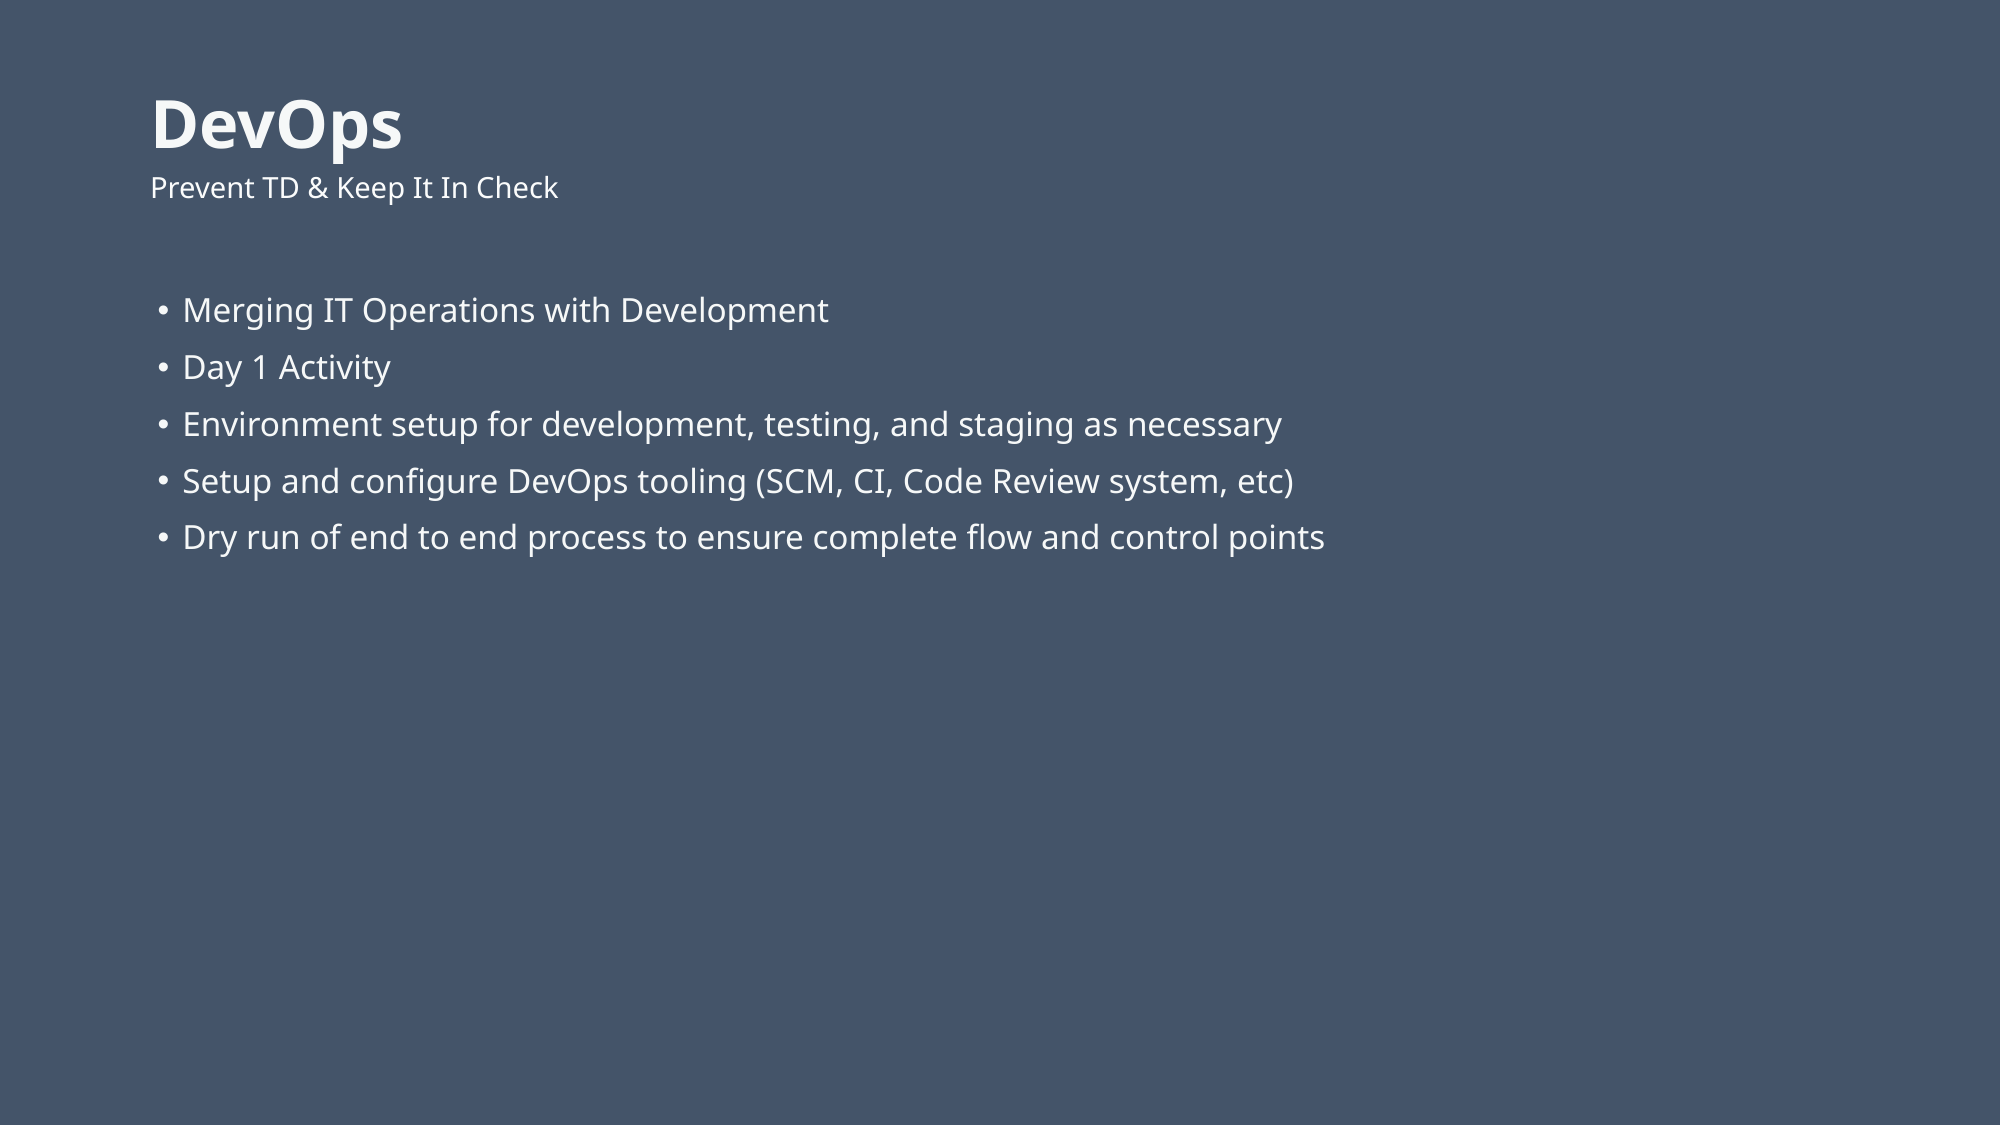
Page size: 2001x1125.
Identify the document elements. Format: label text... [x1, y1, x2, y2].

text_box Merging IT Operations with Development Day 1 Activity Environment setup for development, testing, and staging as necessary Setup and configure DevOps tooling (SCM, CI, Code Review system, etc) Dry run of end to end process to ensure complete flow and control points [150, 286, 1850, 565]
list Prevent TD & Keep It In Check [149, 173, 1851, 235]
title DevOps [149, 59, 1851, 173]
